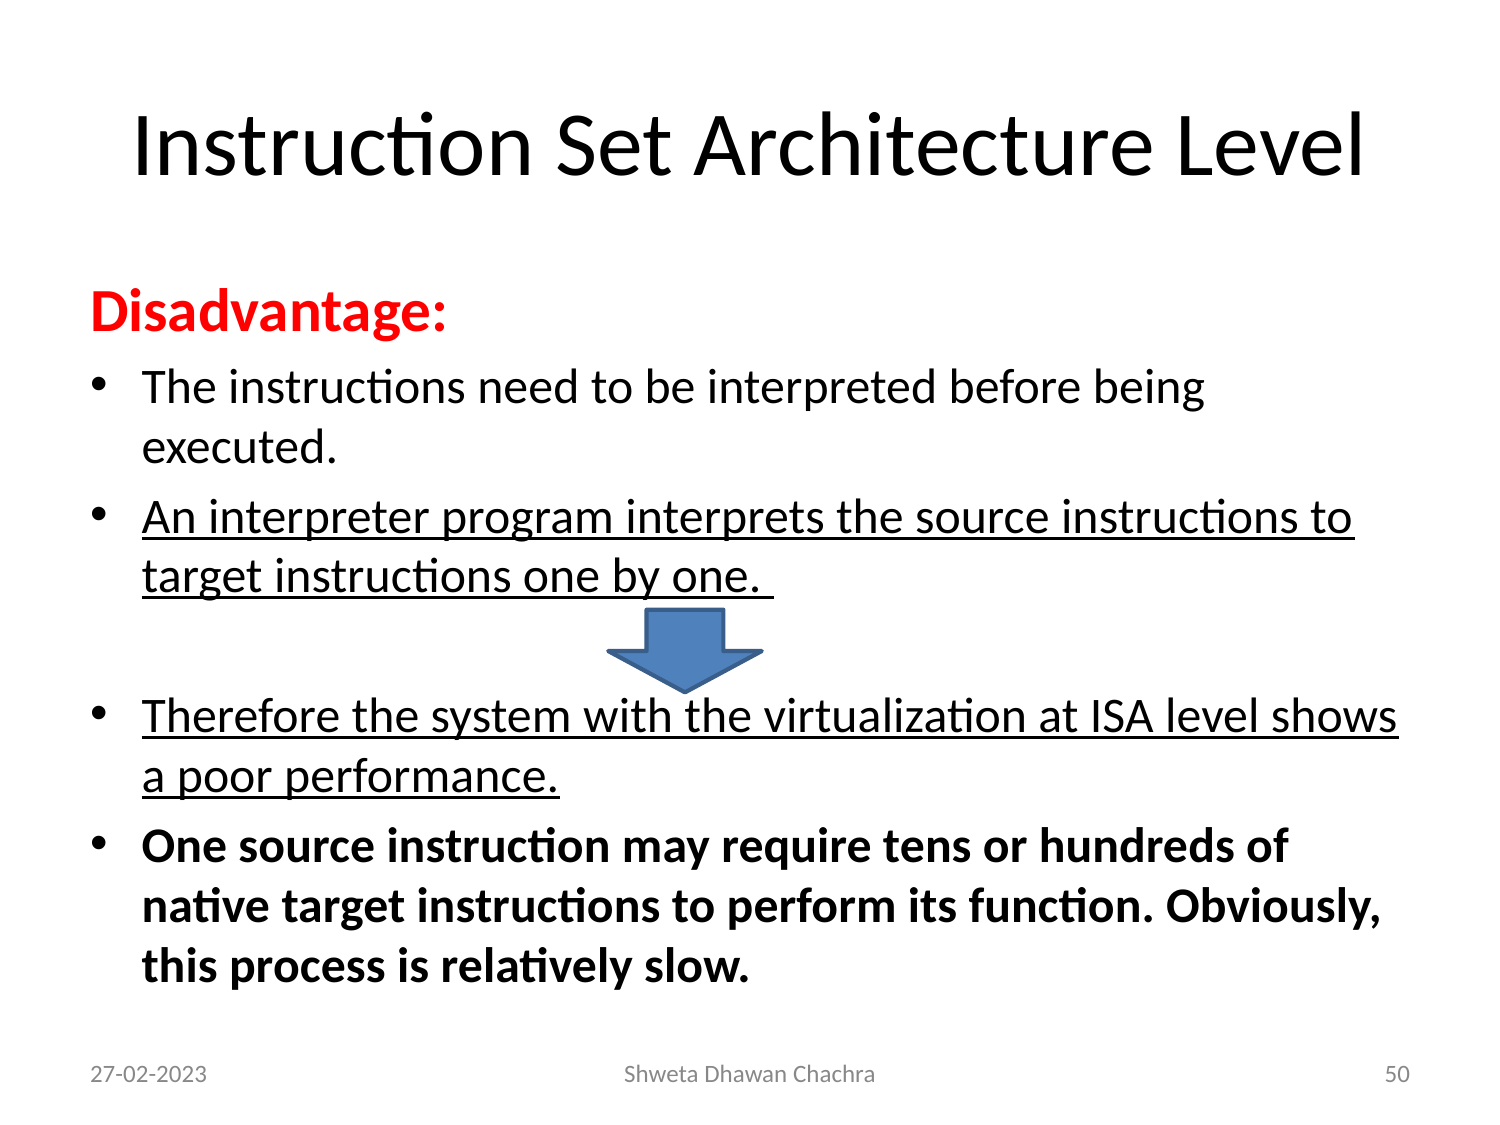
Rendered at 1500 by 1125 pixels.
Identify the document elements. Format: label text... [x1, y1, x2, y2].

title Instruction Set Architecture Level [75, 45, 1425, 233]
slide_number ‹#› [1074, 1042, 1425, 1103]
footer Shweta Dhawan Chachra [512, 1042, 988, 1103]
list Disadvantage: The instructions need to be interpreted before being executed. An interpreter program interprets the source instructions to target instructions one by one. Therefore the system with the virtualization at ISA level shows a poor performance. One source instruction may require tens or hundreds of native target instructions to perform its function. Obviously, this process is relatively slow. [75, 262, 1425, 1005]
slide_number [75, 1042, 425, 1103]
text_box [608, 609, 762, 693]
